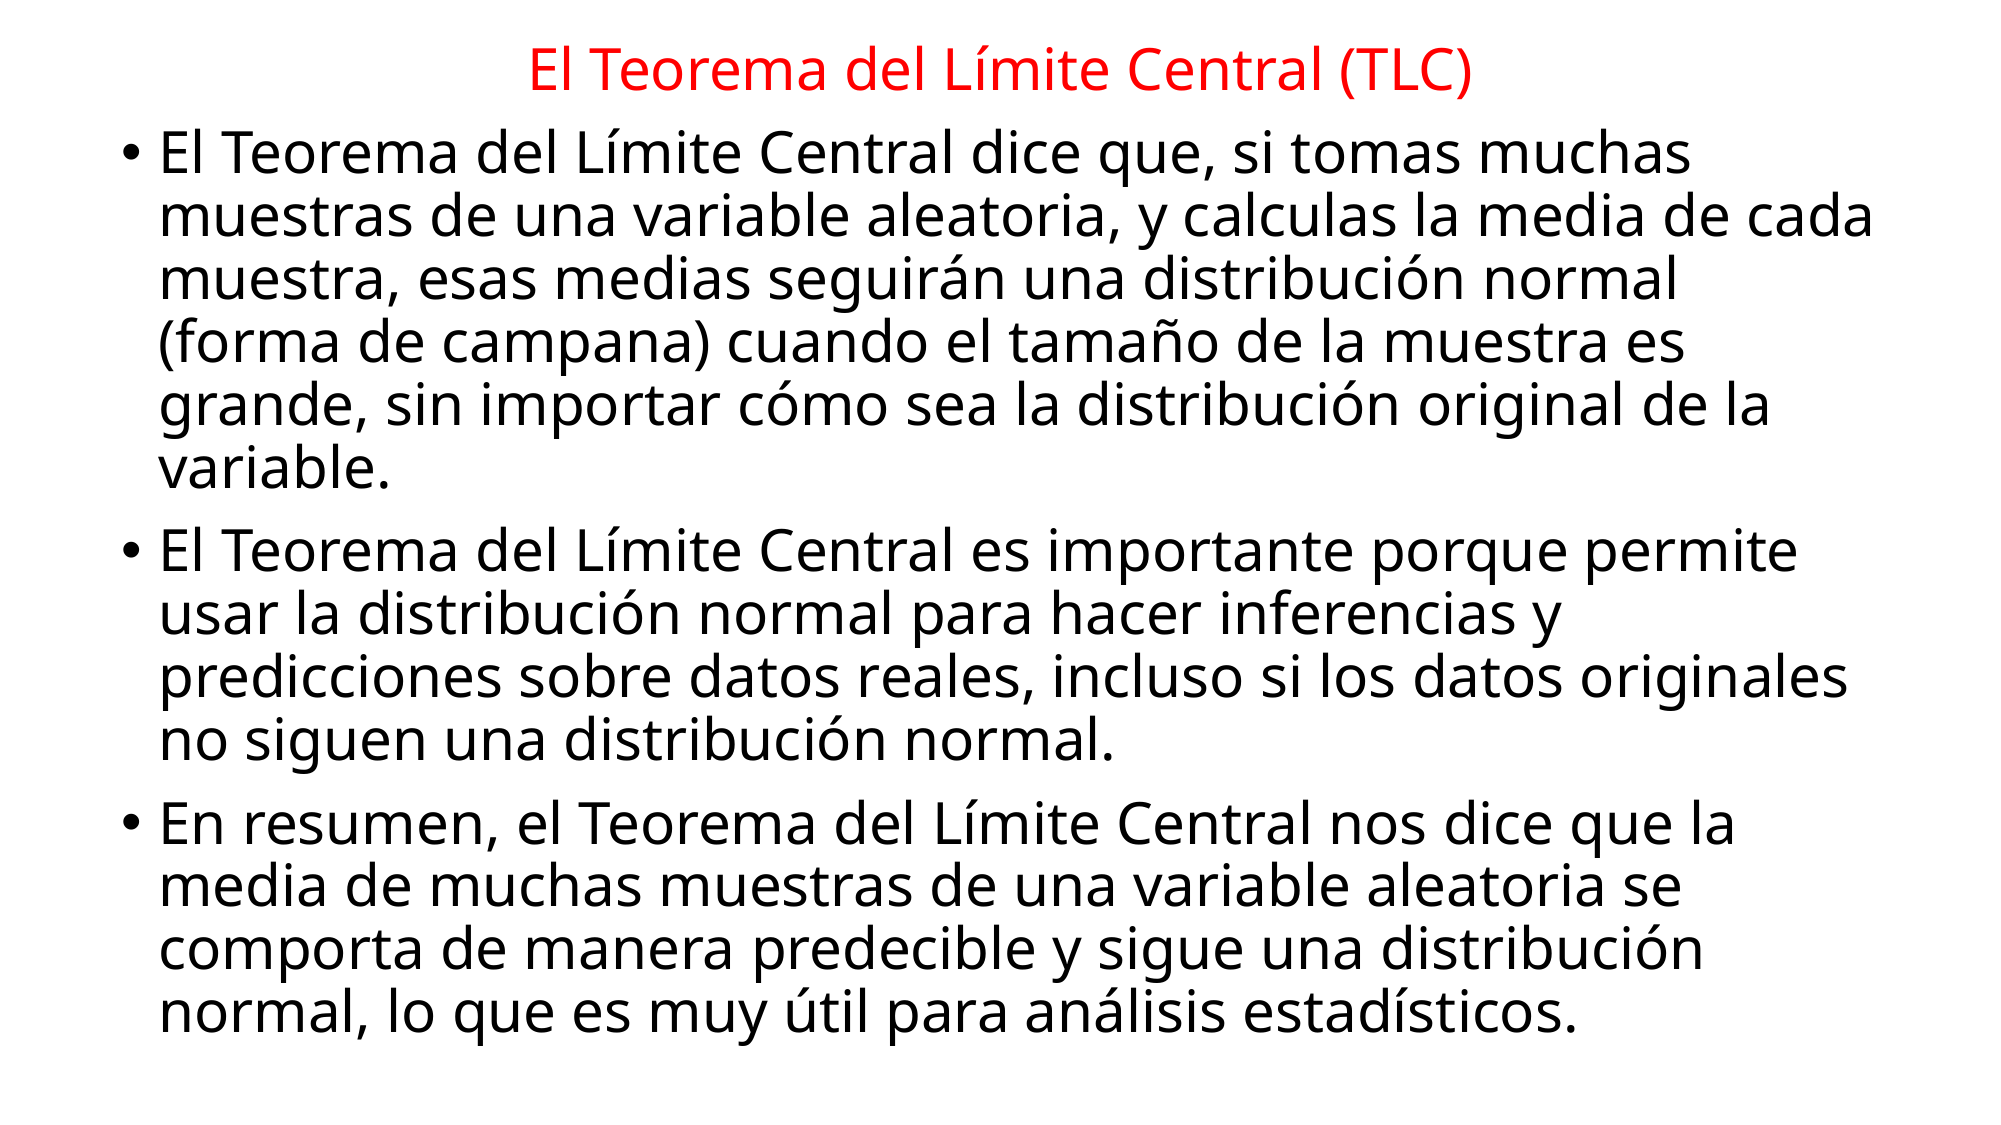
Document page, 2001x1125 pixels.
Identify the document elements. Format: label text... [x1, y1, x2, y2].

list El Teorema del Límite Central (TLC) El Teorema del Límite Central dice que, si tomas muchas muestras de una variable aleatoria, y calculas la media de cada muestra, esas medias seguirán una distribución normal (forma de campana) cuando el tamaño de la muestra es grande, sin importar cómo sea la distribución original de la variable. El Teorema del Límite Central es importante porque permite usar la distribución normal para hacer inferencias y predicciones sobre datos reales, incluso si los datos originales no siguen una distribución normal. En resumen, el Teorema del Límite Central nos dice que la media de muchas muestras de una variable aleatoria se comporta de manera predecible y sigue una distribución normal, lo que es muy útil para análisis estadísticos. [106, 32, 1894, 1093]
